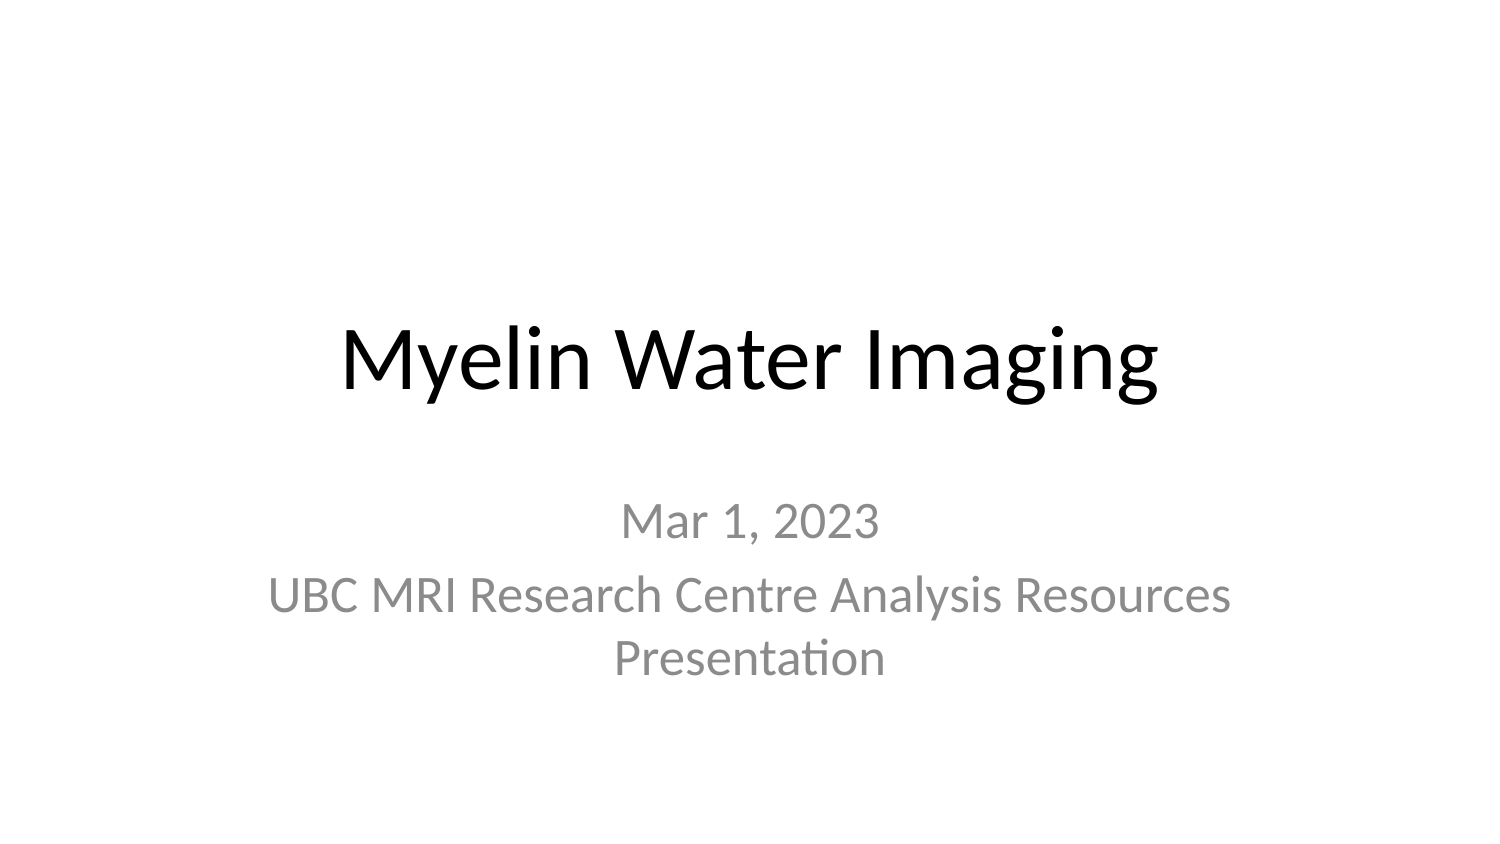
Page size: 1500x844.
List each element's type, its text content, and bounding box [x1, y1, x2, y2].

title Myelin Water Imaging [112, 262, 1388, 443]
subtitle Mar 1, 2023 UBC MRI Research Centre Analysis Resources Presentation [225, 478, 1275, 694]
